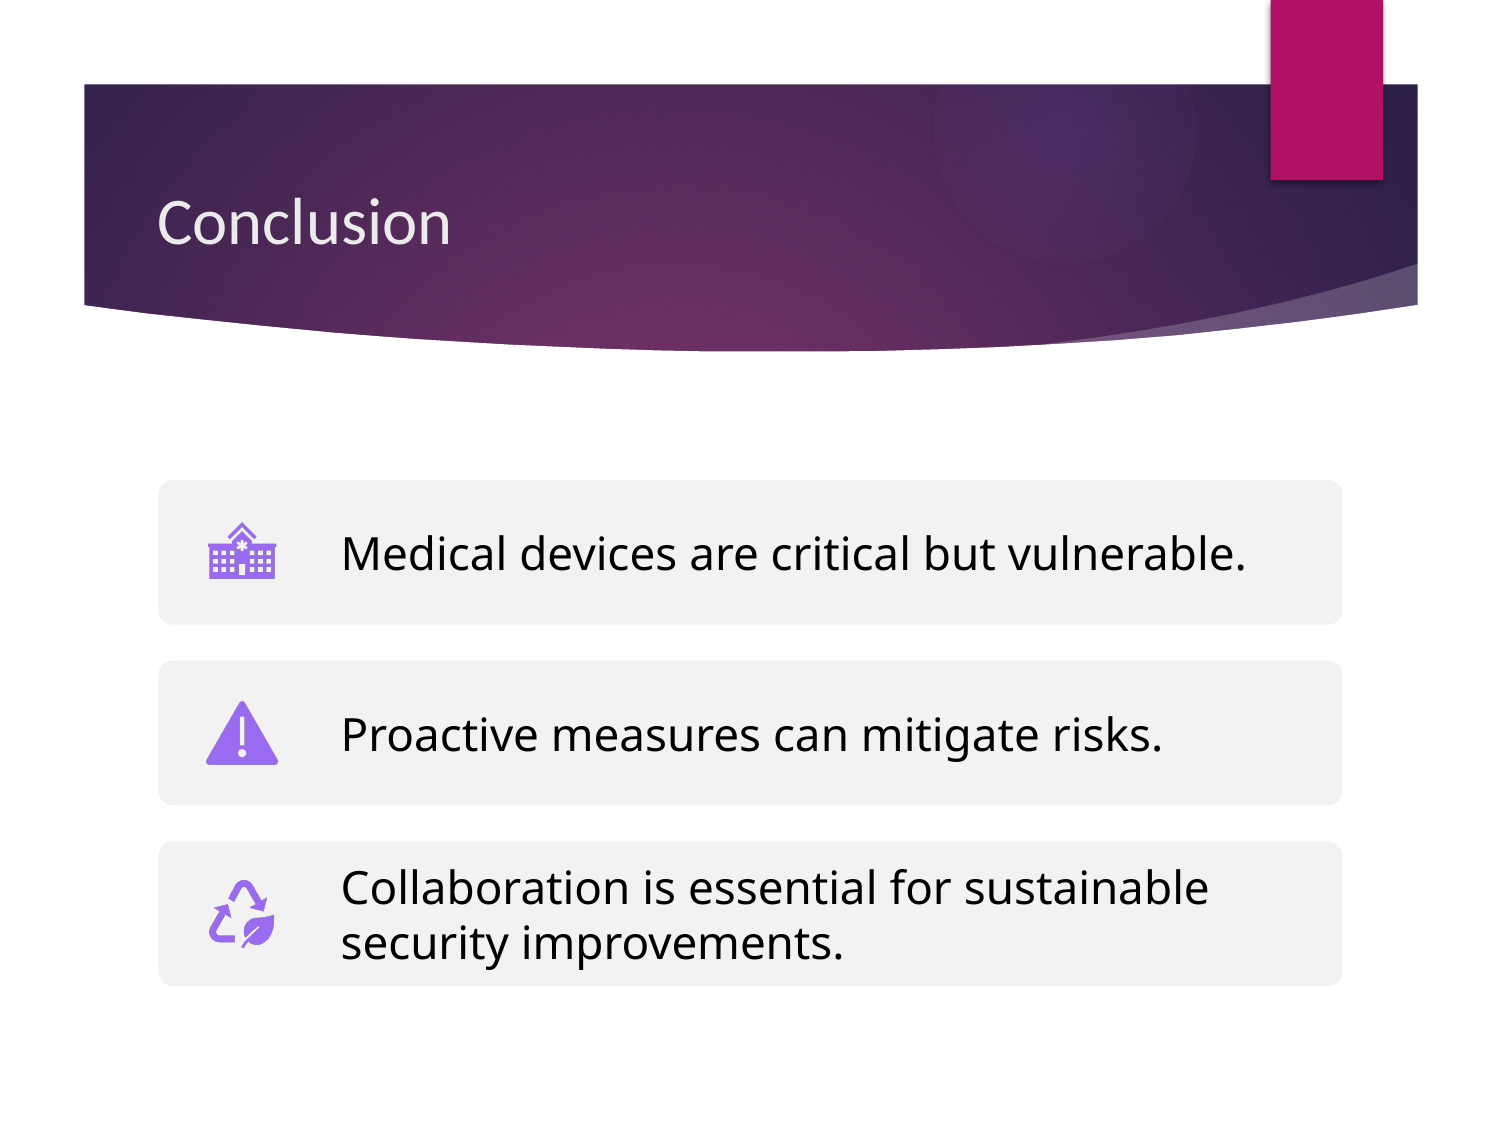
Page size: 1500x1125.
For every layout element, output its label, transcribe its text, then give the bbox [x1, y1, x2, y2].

title Conclusion [142, 159, 1220, 276]
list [158, 479, 1343, 987]
